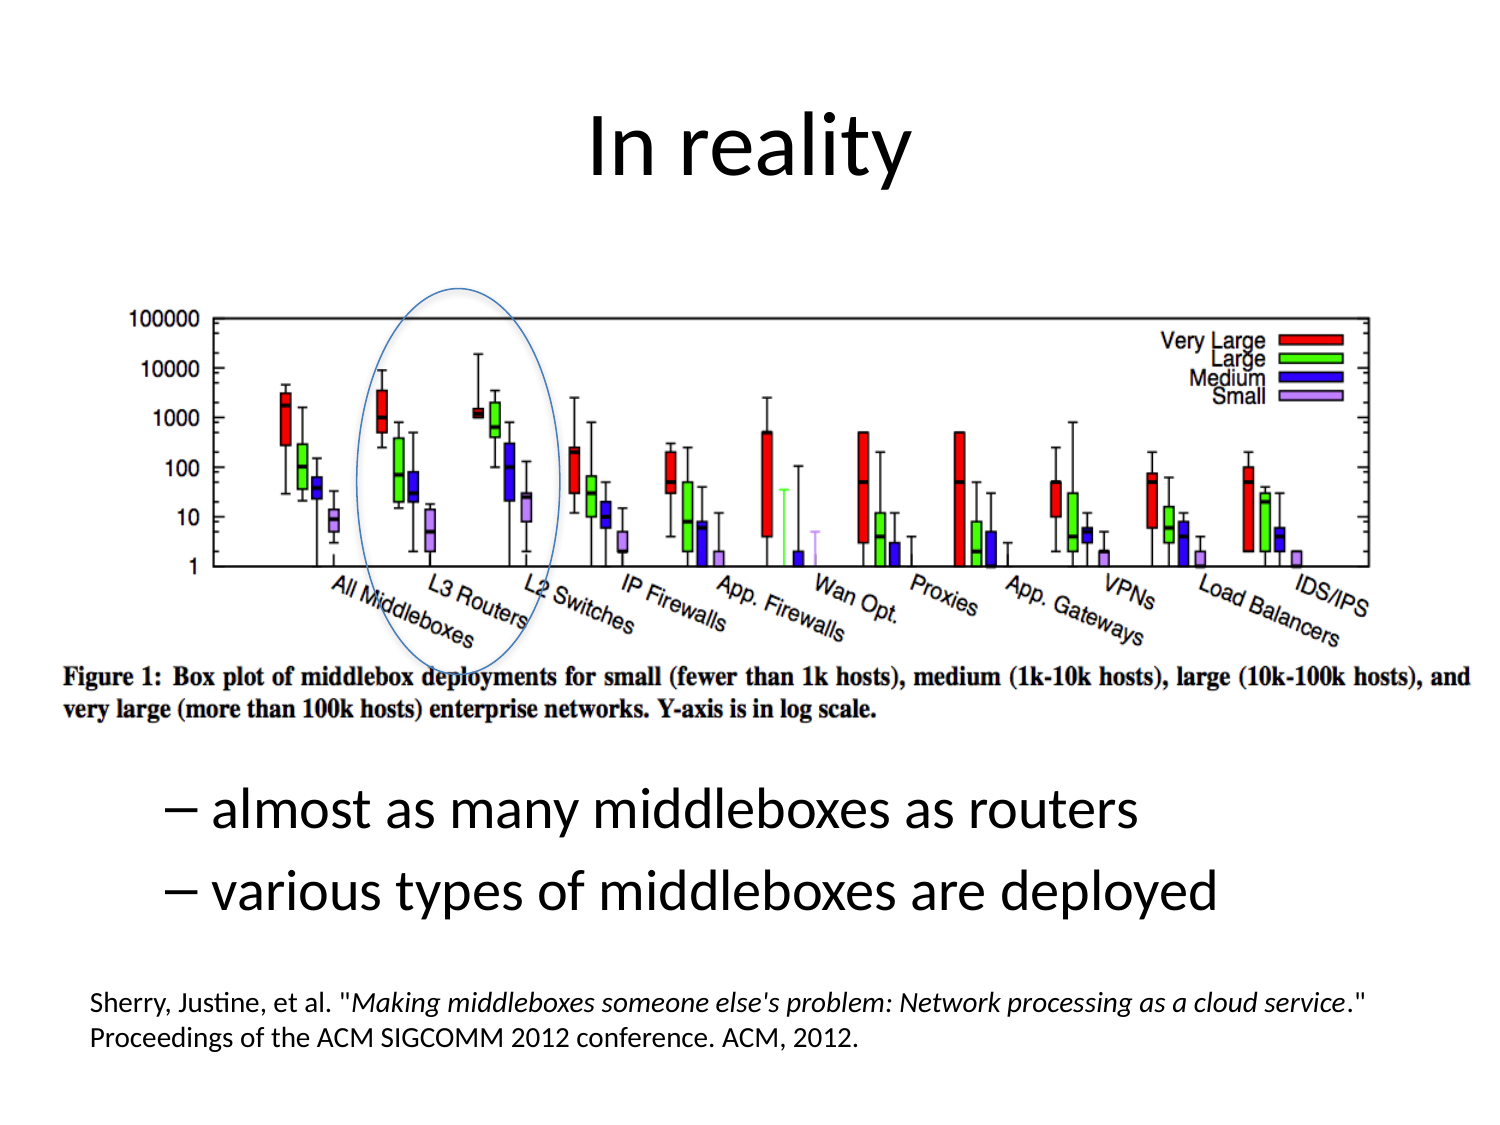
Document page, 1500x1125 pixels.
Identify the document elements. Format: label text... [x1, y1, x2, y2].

picture [0, 288, 1500, 738]
title In reality [75, 45, 1425, 233]
text_box Sherry, Justine, et al. "Making middleboxes someone else's problem: Network processing as a cloud service." Proceedings of the ACM SIGCOMM 2012 conference. ACM, 2012. [74, 975, 1425, 1061]
list almost as many middleboxes as routers various types of middleboxes are deployed [75, 762, 1425, 975]
